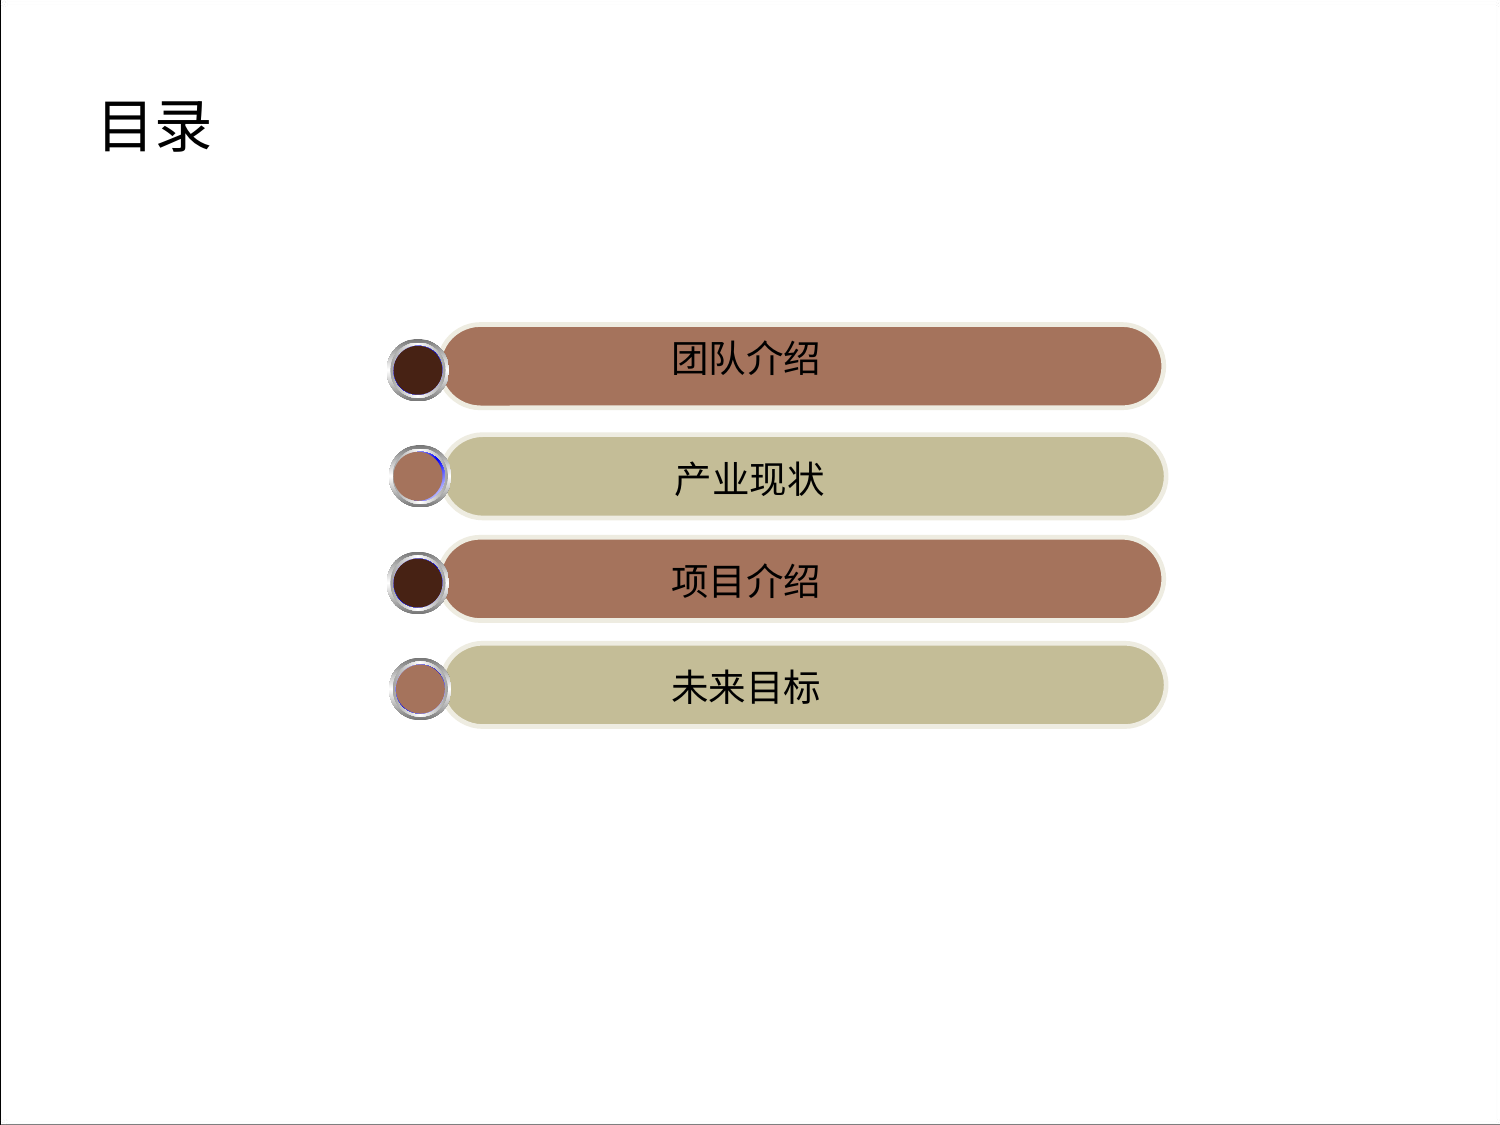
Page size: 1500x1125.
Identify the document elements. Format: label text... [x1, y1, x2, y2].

text_box [392, 661, 448, 717]
text_box 目录 [81, 82, 246, 167]
text_box [390, 342, 446, 398]
text_box 未来目标 [656, 656, 837, 716]
text_box [444, 643, 1167, 727]
text_box 项目介绍 [656, 550, 836, 611]
text_box 产业现状 [660, 448, 840, 509]
picture [0, 0, 1500, 1125]
text_box [442, 324, 1164, 408]
text_box [393, 345, 443, 395]
text_box [395, 664, 445, 714]
text_box [388, 444, 452, 508]
text_box [386, 338, 450, 402]
text_box [442, 537, 1164, 621]
text_box [386, 551, 450, 615]
text_box [393, 558, 443, 608]
text_box [393, 448, 448, 504]
text_box [445, 434, 1167, 518]
text_box [390, 555, 446, 611]
text_box 团队介绍 [656, 328, 836, 433]
text_box [388, 657, 452, 721]
text_box [393, 451, 443, 501]
